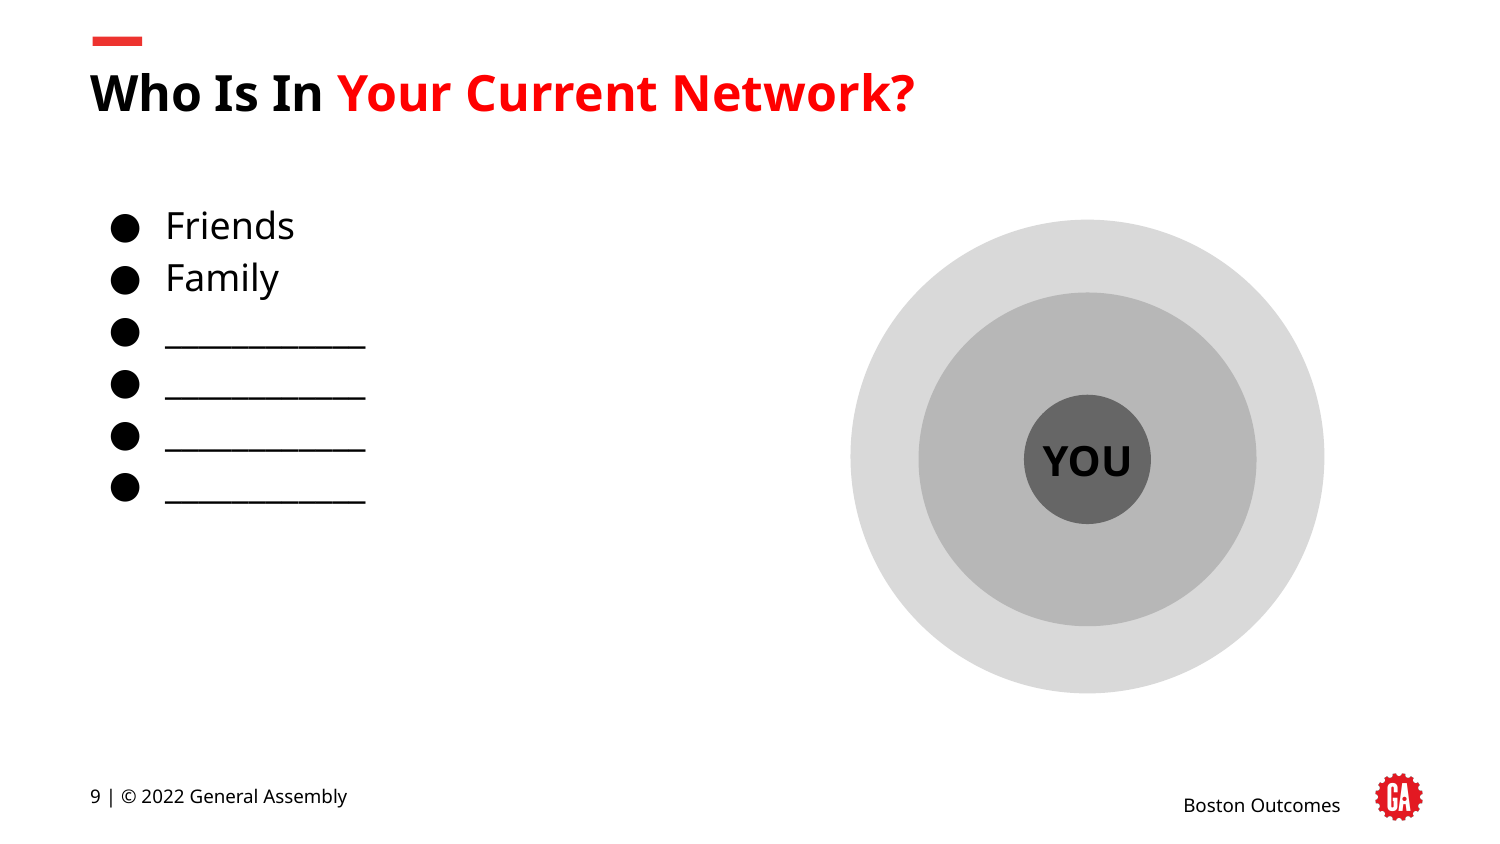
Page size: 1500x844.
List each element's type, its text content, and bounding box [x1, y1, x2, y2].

text_box [1030, 395, 1145, 433]
list Friends Family ____________ ____________ ____________ ____________ [75, 180, 721, 664]
picture [1373, 771, 1425, 823]
title Who Is In Your Current Network? [75, 46, 1473, 140]
text_box YOU [1016, 433, 1159, 486]
text_box [1030, 486, 1145, 524]
list Boston Outcomes [750, 773, 1356, 838]
text_box [852, 221, 1323, 692]
slide_number ‹#› | © 2022 General Assembly [75, 764, 545, 830]
text_box [920, 294, 1255, 624]
